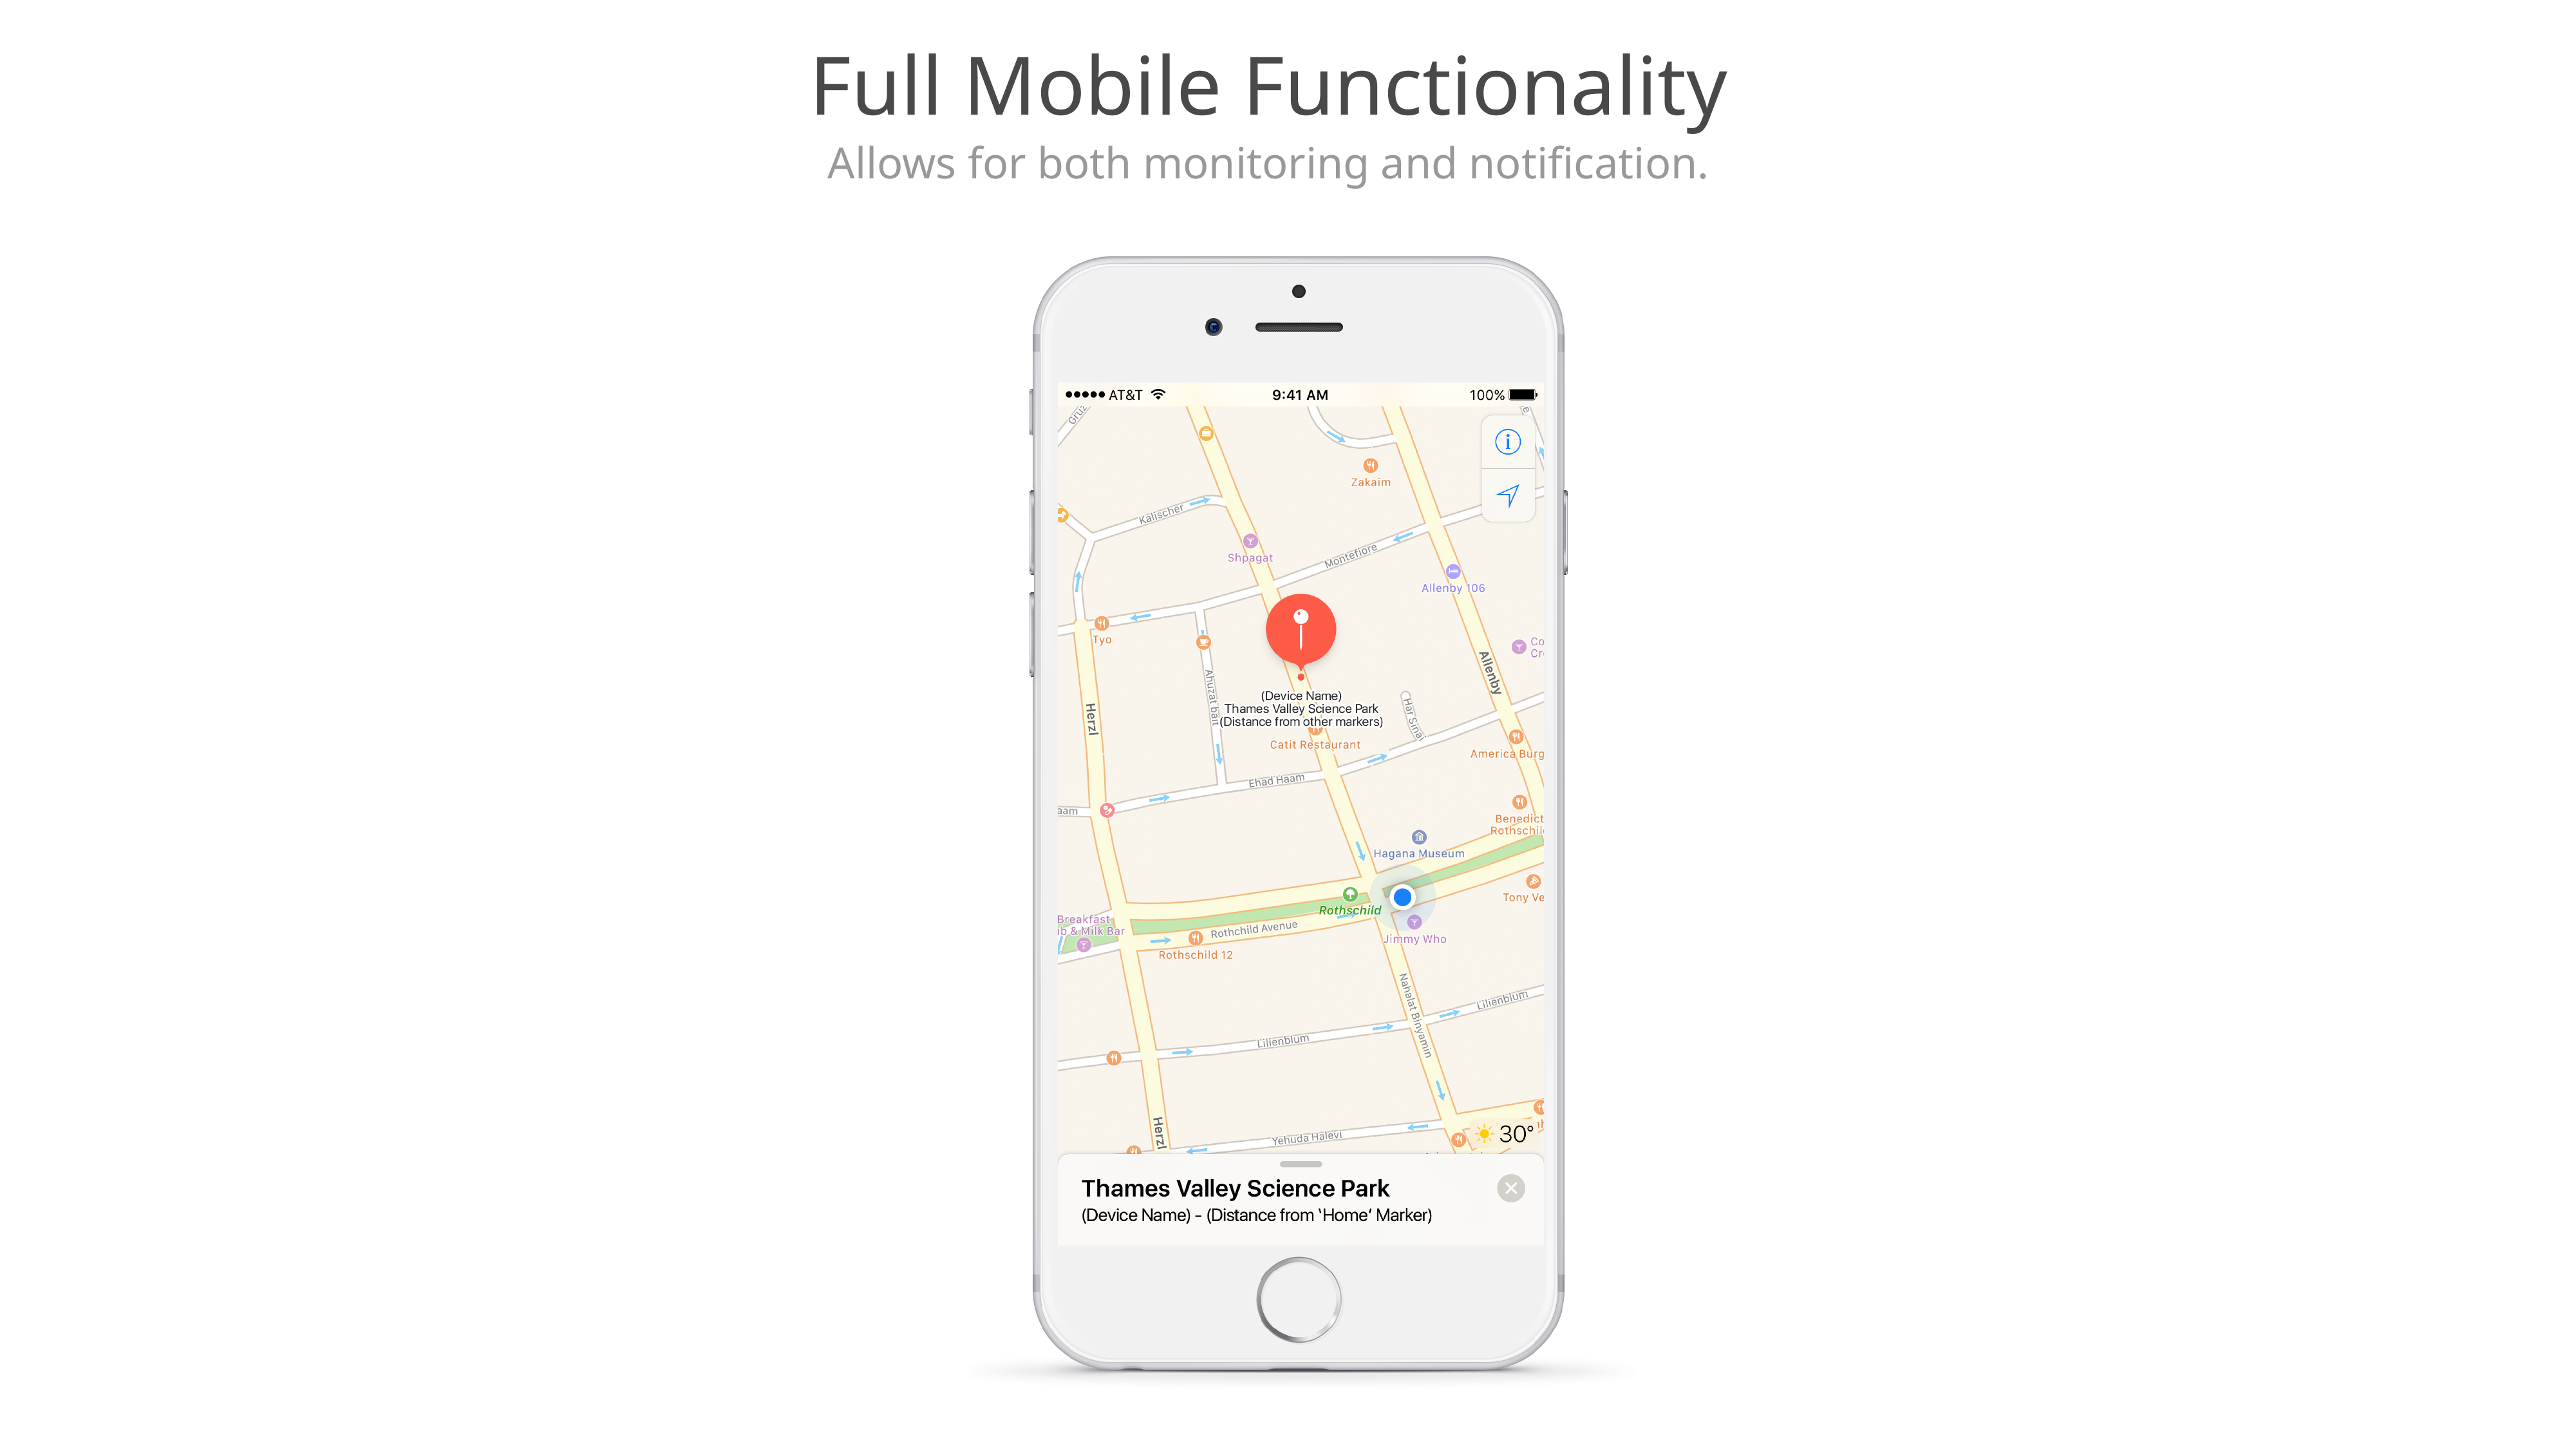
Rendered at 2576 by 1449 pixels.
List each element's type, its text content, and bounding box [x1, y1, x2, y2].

picture [968, 204, 1635, 1404]
text_box Full Mobile Functionality [800, 30, 1738, 137]
text_box Allows for both monitoring and notification. [818, 131, 1720, 193]
